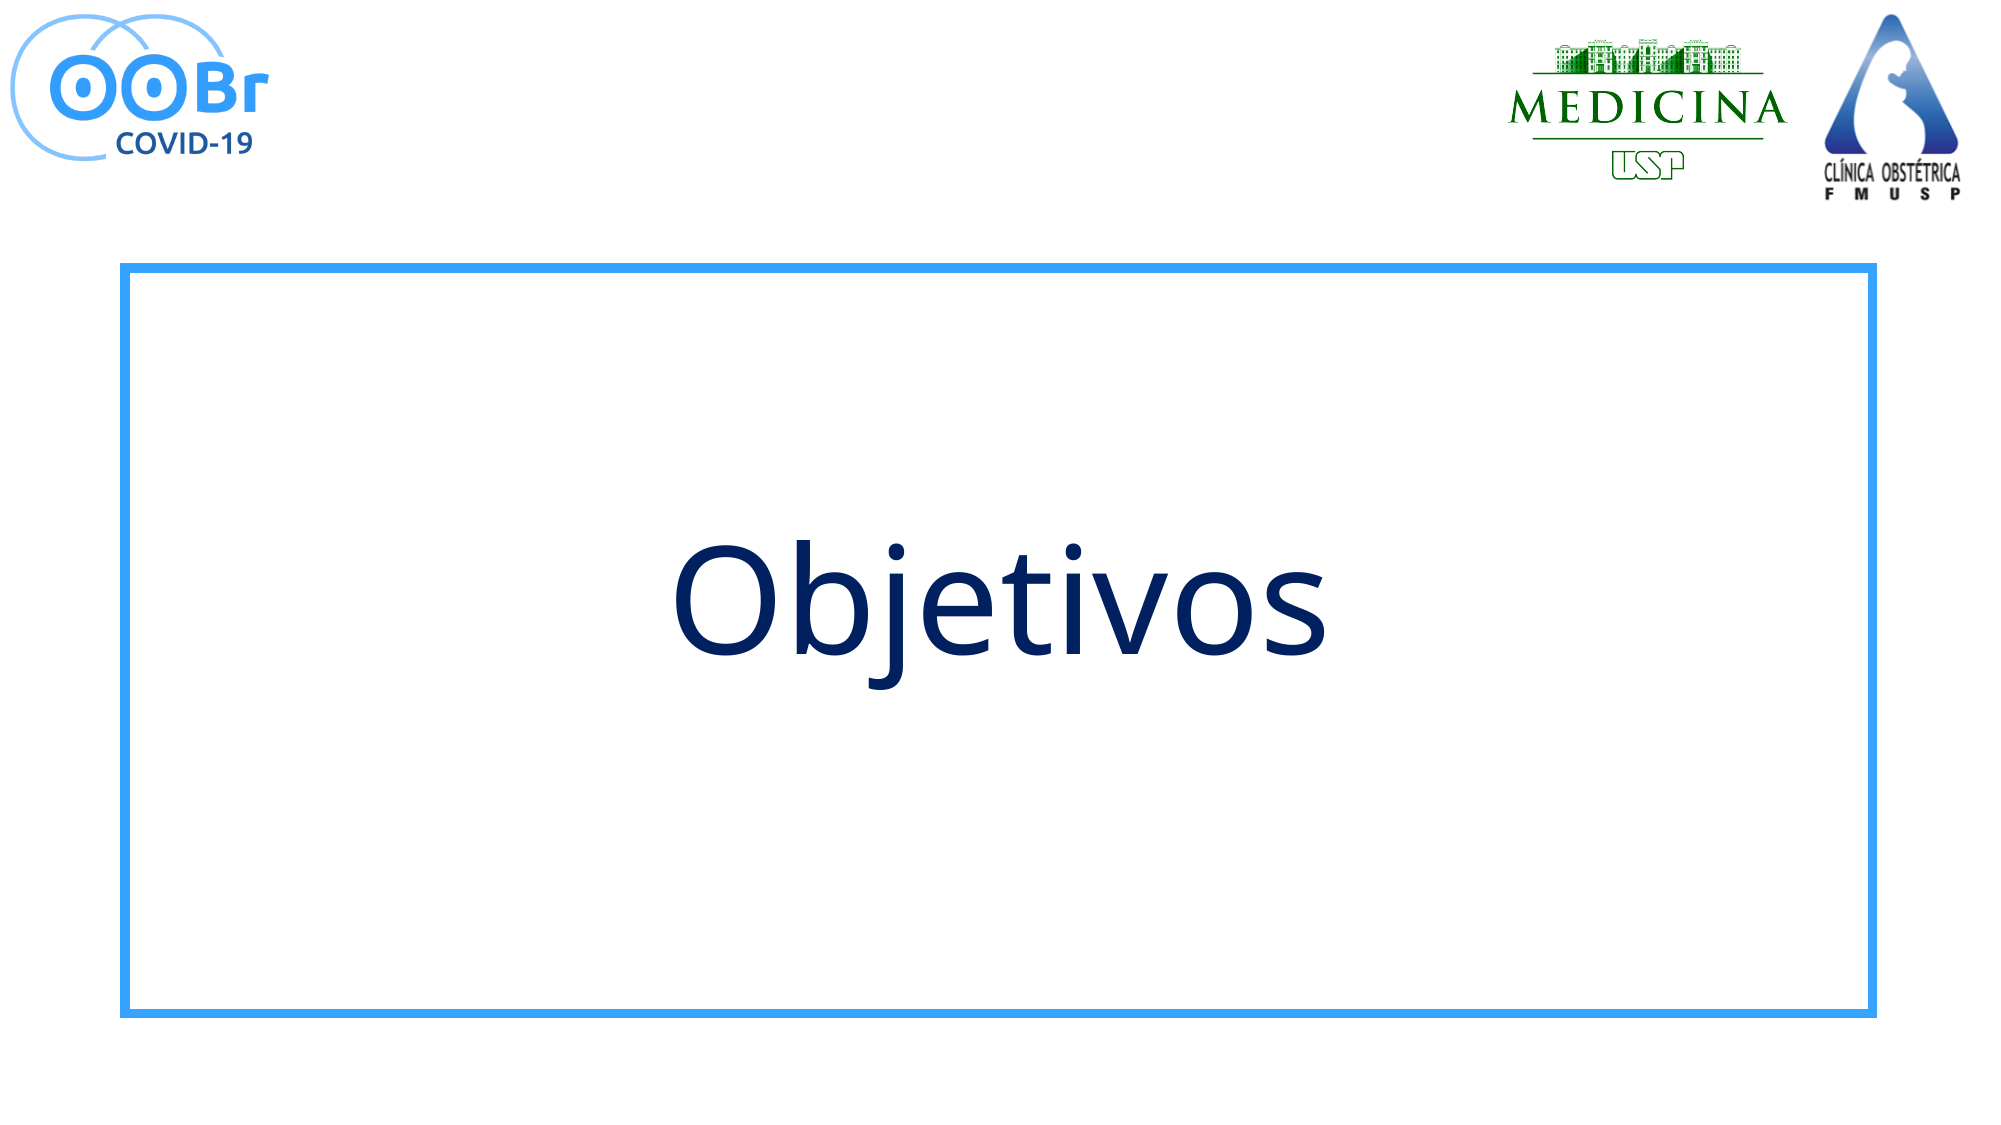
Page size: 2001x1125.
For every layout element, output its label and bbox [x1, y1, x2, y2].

picture [1508, 3, 1996, 217]
picture [0, 9, 279, 166]
text_box [124, 267, 1873, 1015]
